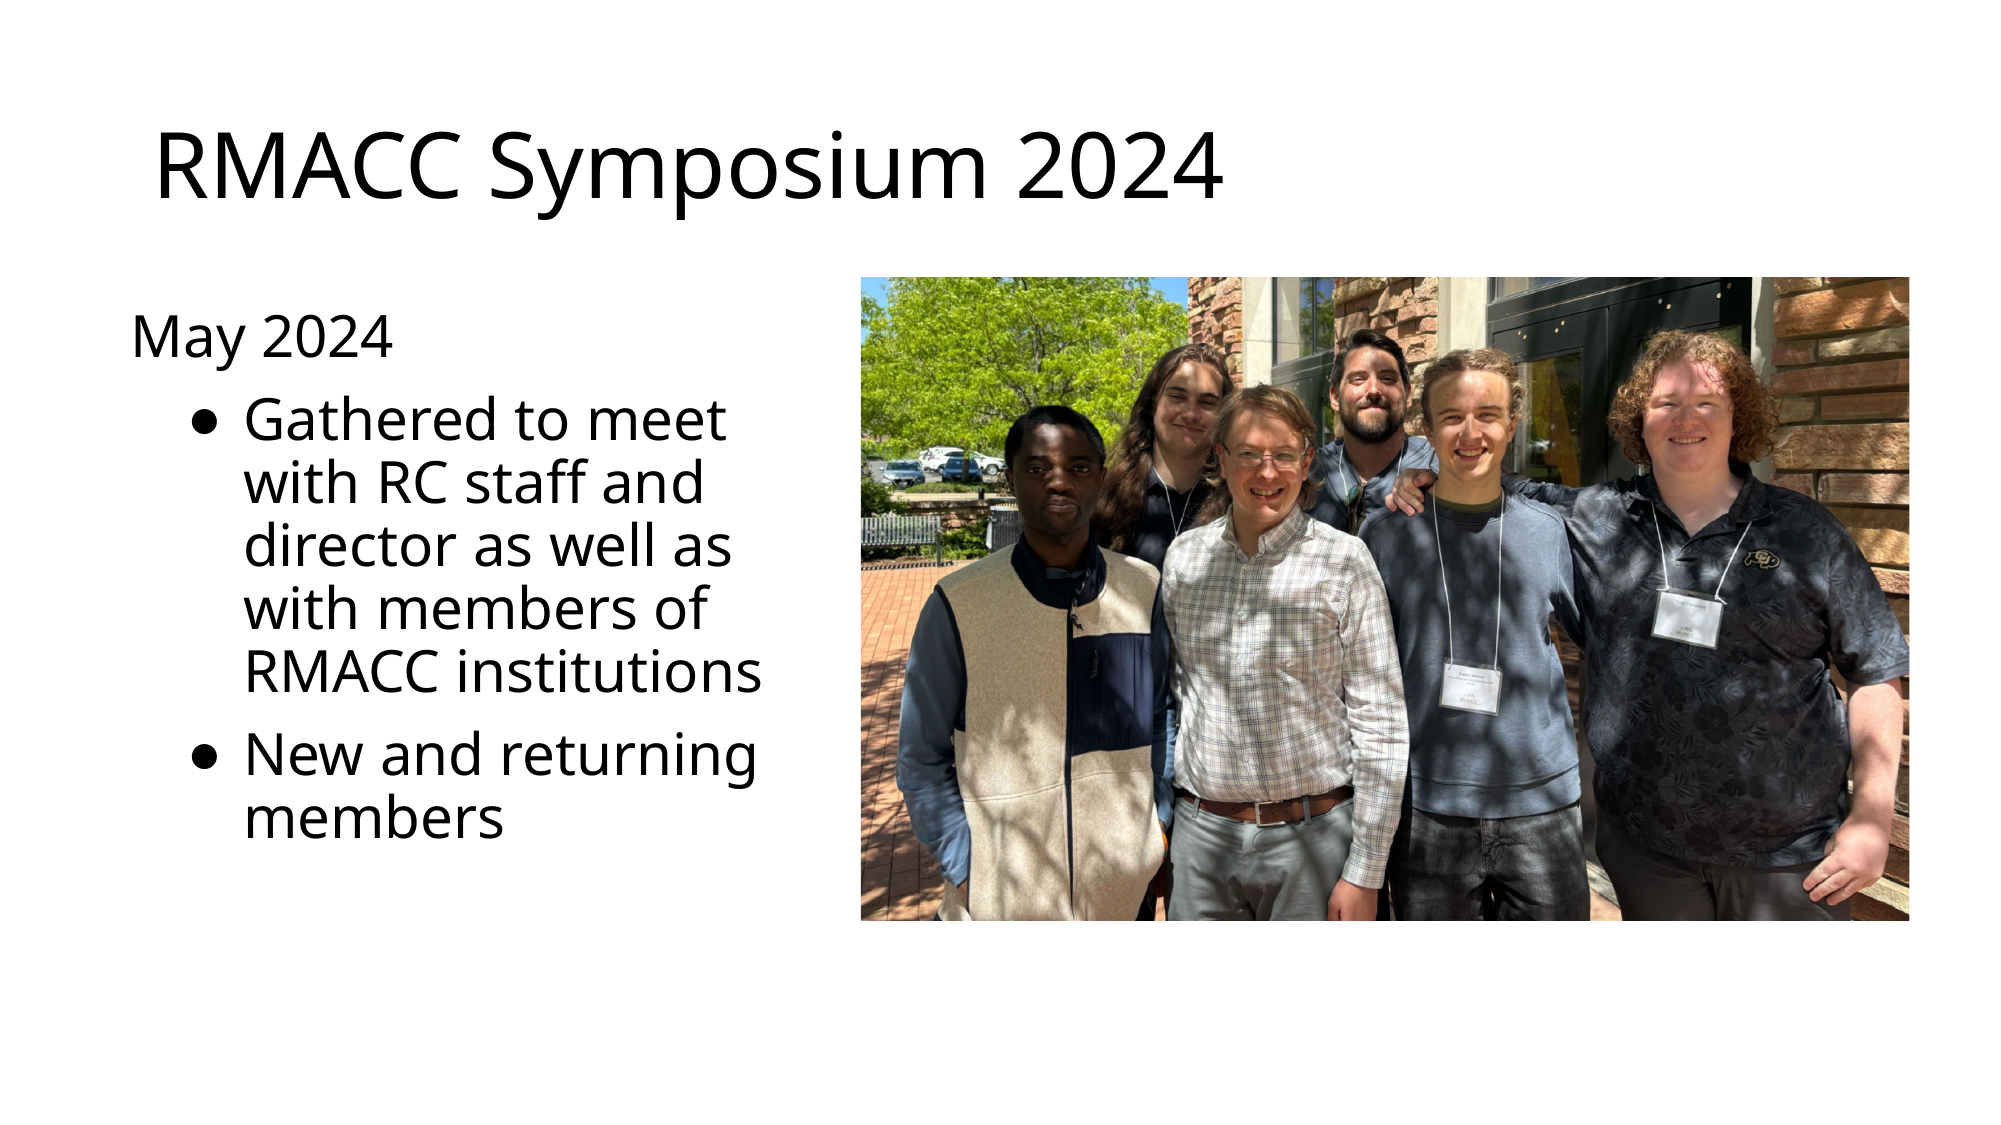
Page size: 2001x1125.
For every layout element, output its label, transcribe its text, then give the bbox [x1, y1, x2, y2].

title RMACC Symposium 2024 [137, 59, 1863, 278]
picture [860, 276, 1910, 922]
list May 2024 Gathered to meet with RC staff and director as well as with members of RMACC institutions New and returning members [78, 299, 840, 983]
